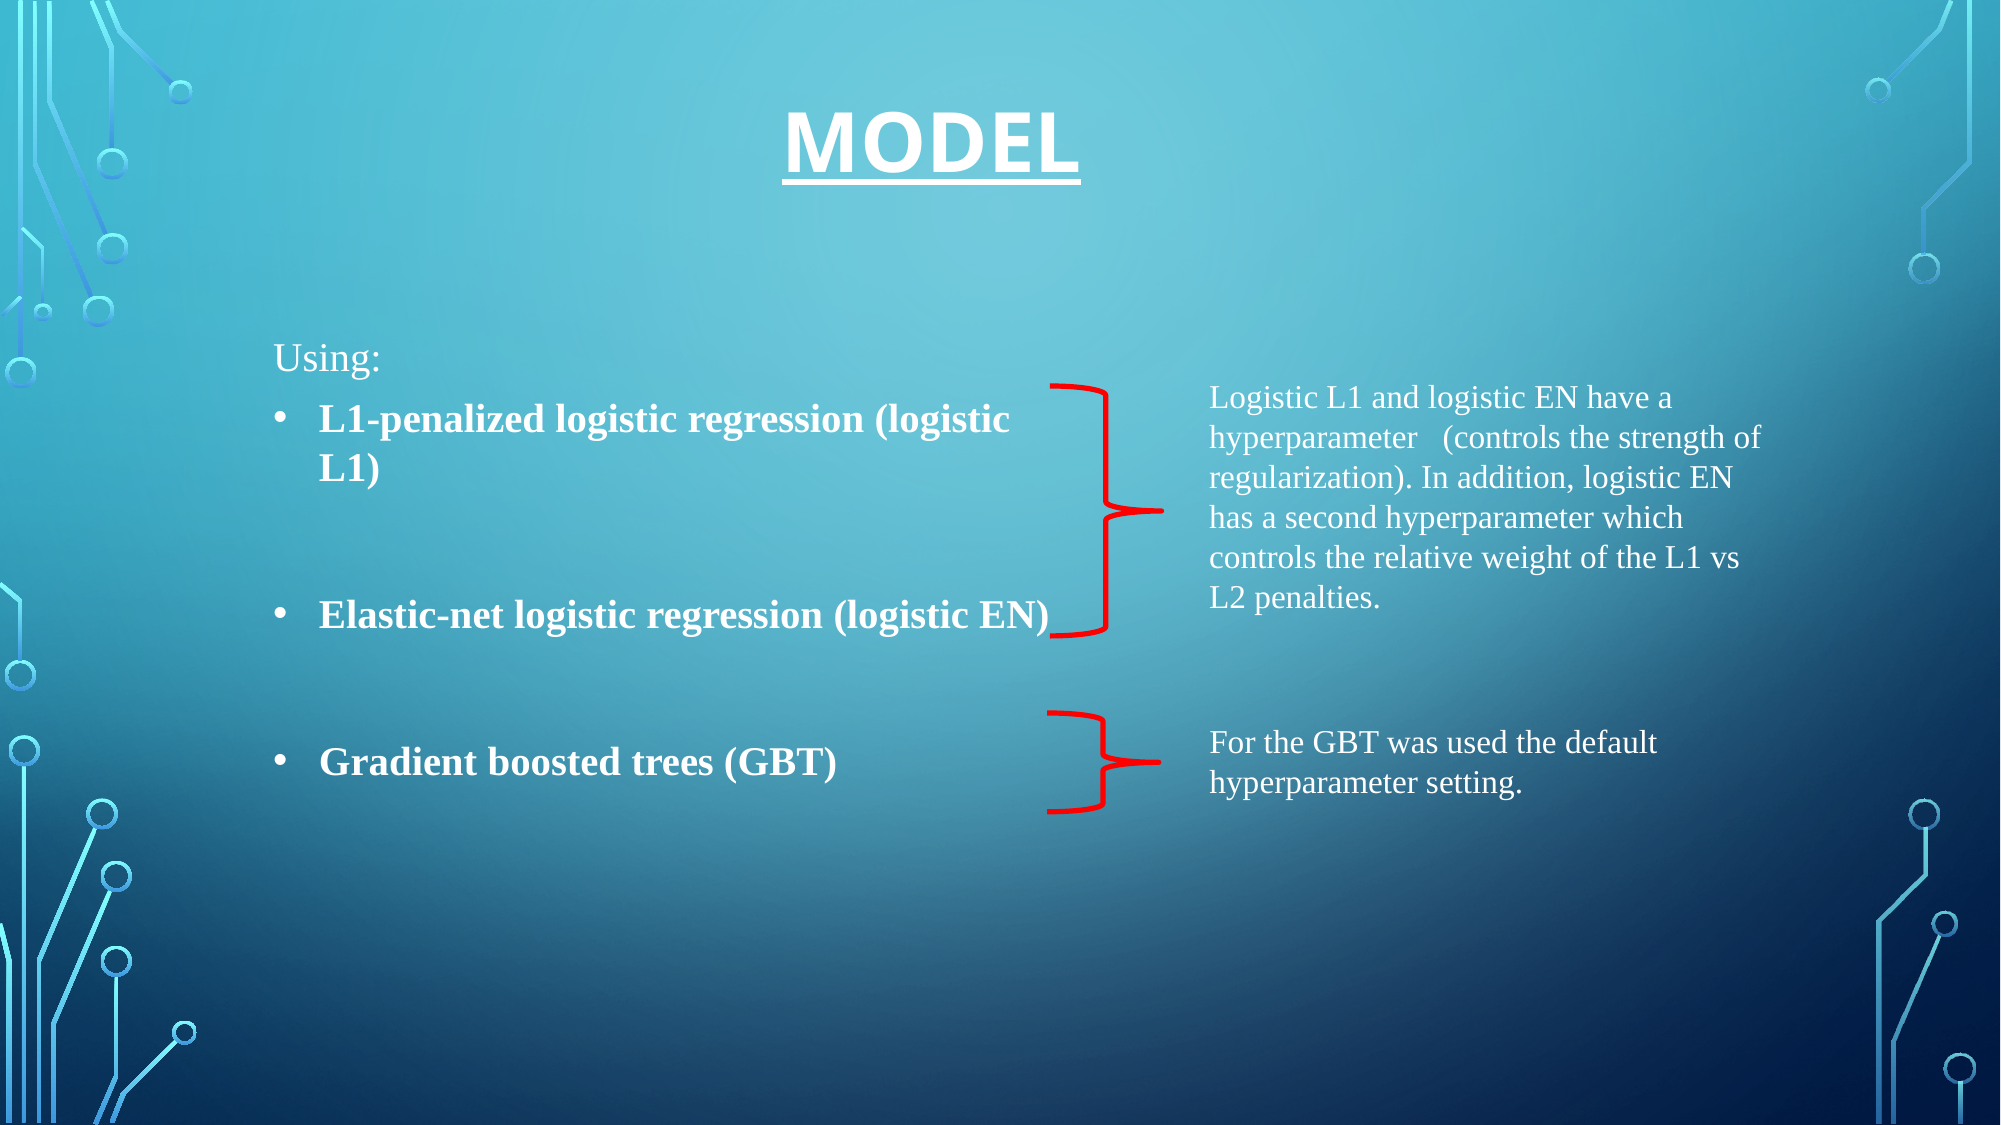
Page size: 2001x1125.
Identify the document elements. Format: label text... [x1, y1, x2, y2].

text_box Using: L1-penalized logistic regression (logistic L1) Elastic-net logistic regression (logistic EN) Gradient boosted trees (GBT) [258, 313, 1071, 812]
title model [766, 61, 1195, 230]
text_box [1047, 712, 1160, 813]
text_box For the GBT was used the default hyperparameter setting. [1194, 712, 1759, 808]
text_box [1049, 385, 1163, 637]
